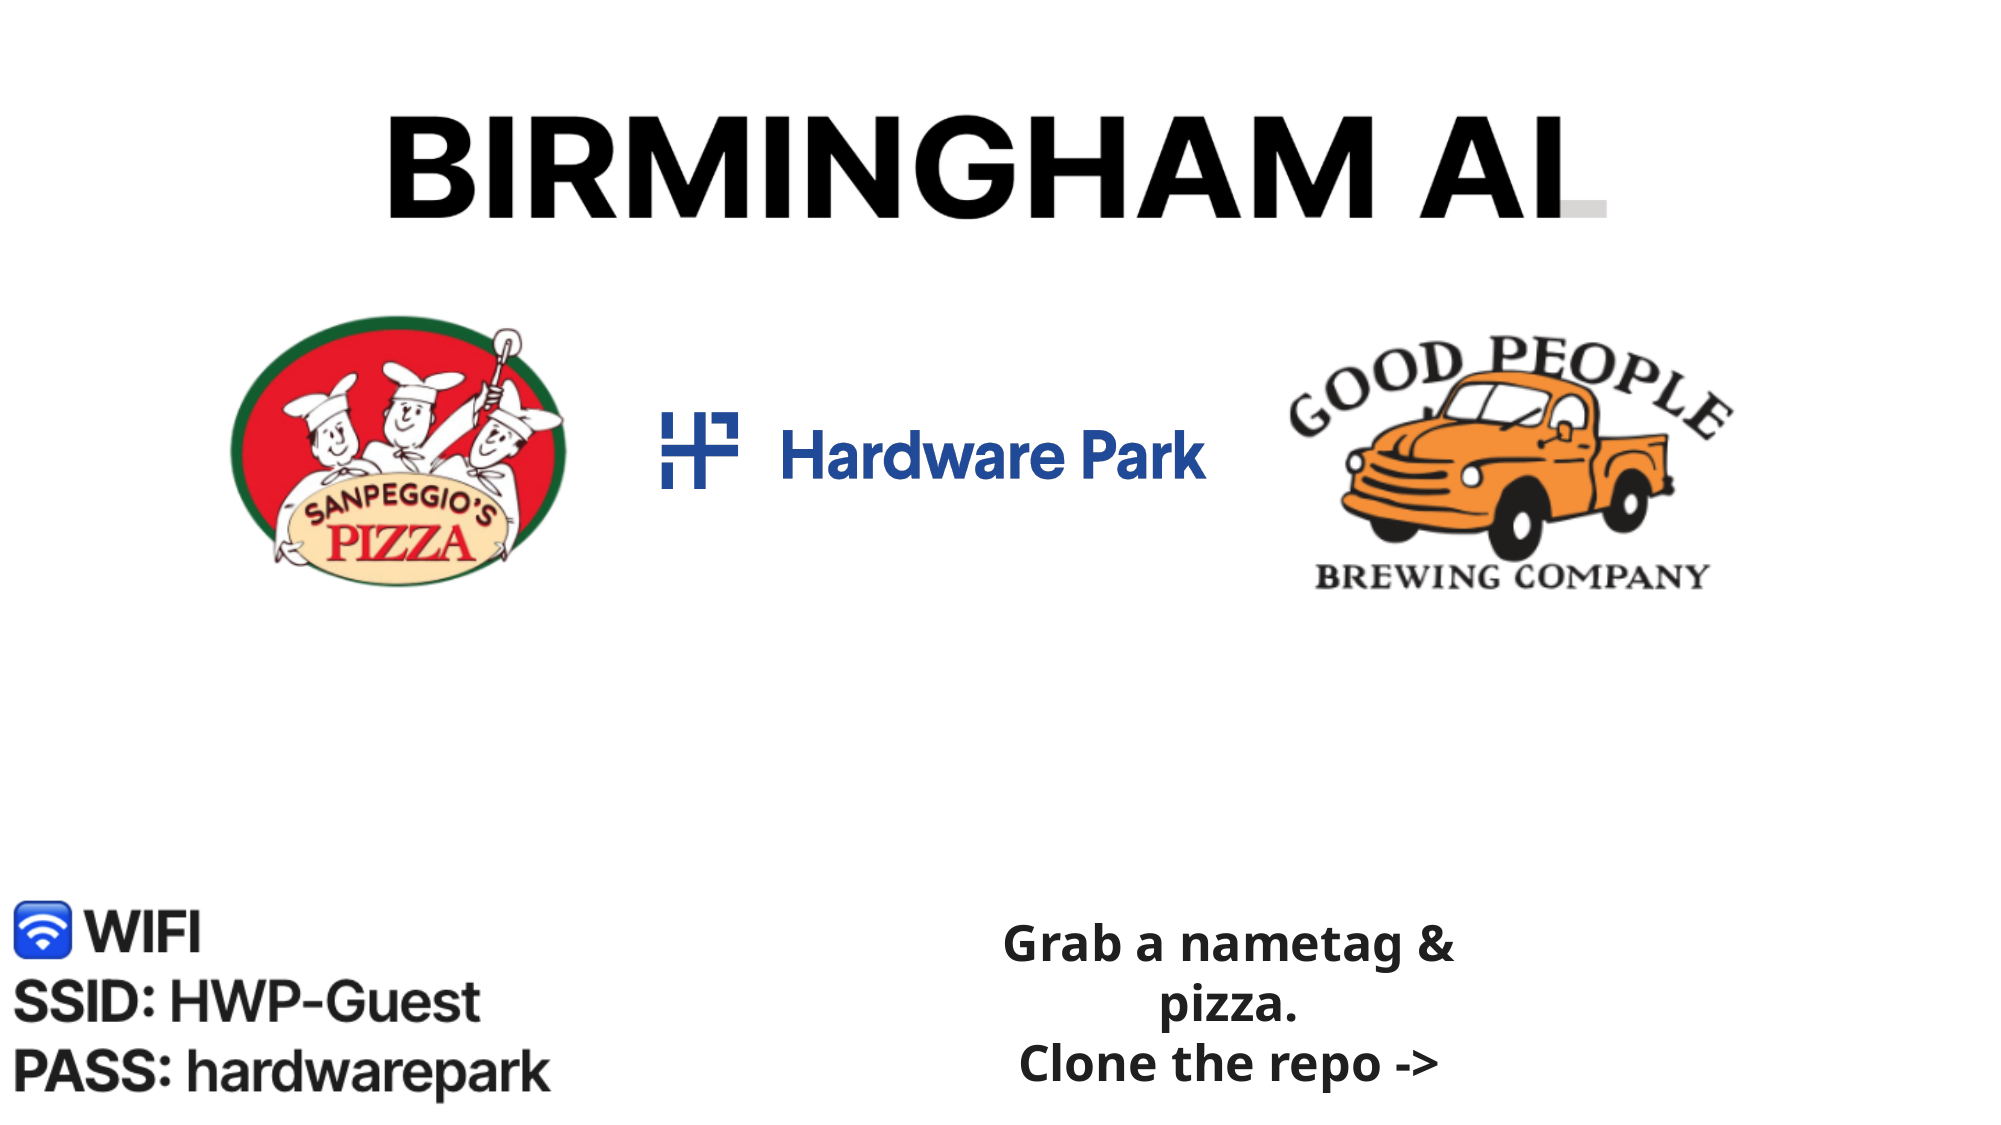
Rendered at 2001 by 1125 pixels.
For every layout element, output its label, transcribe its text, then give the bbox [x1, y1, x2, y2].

picture [1249, 293, 1776, 635]
picture [361, 87, 1638, 251]
text_box Grab a nametag & pizza. Clone the repo -> [966, 904, 1492, 1099]
picture [179, 293, 619, 607]
picture [653, 393, 1215, 507]
picture [0, 879, 589, 1125]
